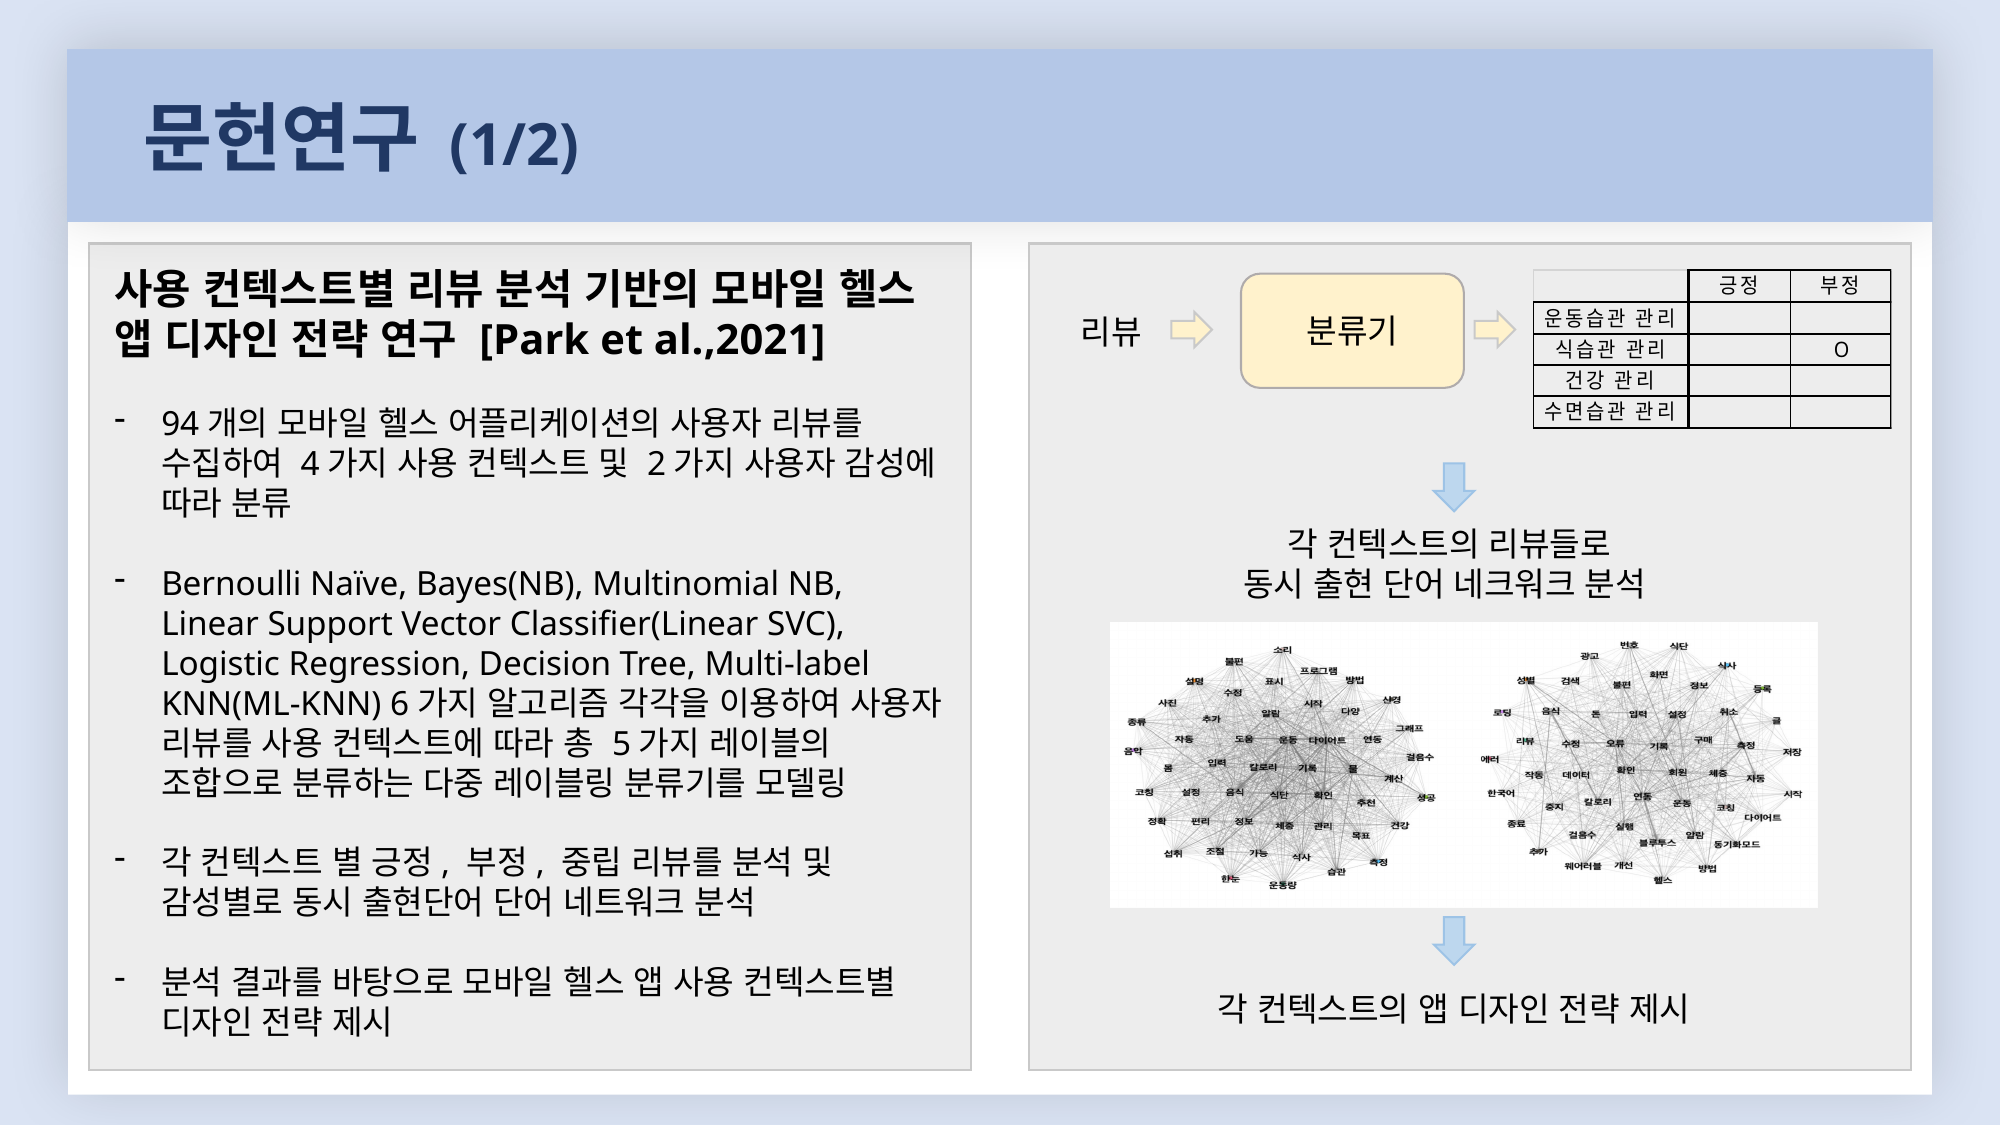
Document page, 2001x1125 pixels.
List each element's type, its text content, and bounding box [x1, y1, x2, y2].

text_box 문헌연구 (1/2) [128, 83, 1338, 188]
text_box 분류기 [1255, 303, 1450, 358]
text_box [88, 242, 972, 1071]
text_box [1473, 309, 1517, 350]
text_box [1431, 916, 1477, 967]
text_box [1239, 272, 1465, 389]
text_box 각 컨텍스트의 앱 디자인 전략 제시 [1163, 981, 1745, 1036]
text_box [1431, 462, 1477, 513]
text_box [67, 49, 1933, 222]
text_box 리뷰 [1050, 304, 1172, 359]
text_box [1028, 242, 1912, 1071]
picture [1532, 269, 1893, 430]
text_box 사용 컨텍스트별 리뷰 분석 기반의 모바일 헬스 앱 디자인 전략 연구 [Park et al.,2021] 94개의 모바일 헬스 어플리케이션의 사용자 리뷰를 수집하여 4가지 사용 컨텍스트 및 2가지 사용자 감성에 따라 분류 Bernoulli Naïve, Bayes(NB), Multinomial NB, Linear Support Vector Classifier(Linear SVC), Logistic Regression, Decision Tree, Multi-label KNN(ML-KNN) 6가지 알고리즘 각각을 이용하여 사용자 리뷰를 사용 컨텍스트에 따라 총 5가지 레이블의 조합으로 분류하는 다중 레이블링 분류기를 모델링 각 컨텍스트 별 긍정, 부정, 중립 리뷰를 분석 및 감성별로 동시 출현단어 단어 네트워크 분석 분석 결과를 바탕으로 모바일 헬스 앱 사용 컨텍스트별 디자인 전략 제시 [99, 255, 961, 1049]
text_box 각 컨텍스트의 리뷰들로 동시 출현 단어 네크워크 분석 [1205, 515, 1693, 611]
picture [1109, 622, 1818, 909]
text_box [1170, 309, 1214, 350]
text_box [67, 228, 1933, 1096]
